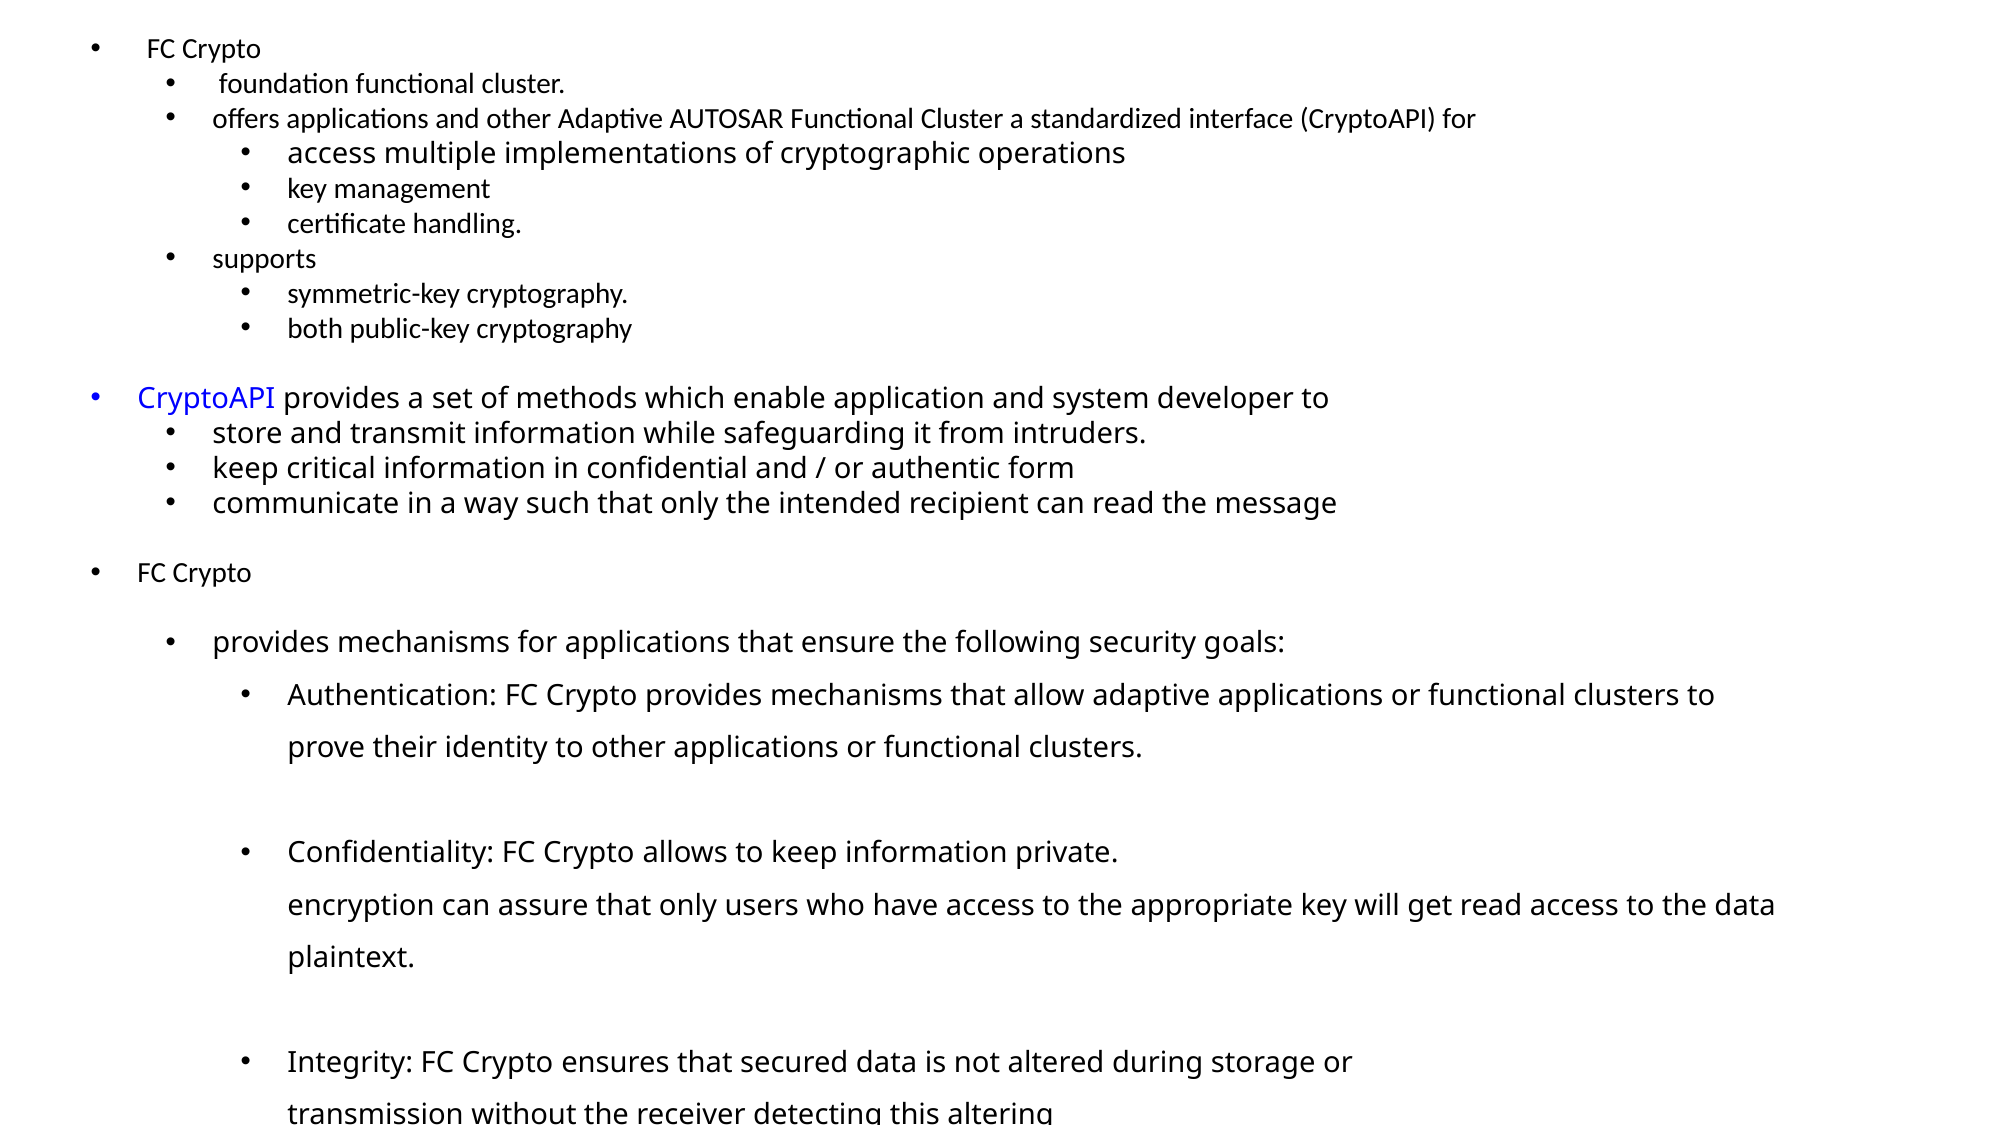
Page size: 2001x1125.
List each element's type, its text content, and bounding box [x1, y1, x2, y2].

text_box FC Crypto foundation functional cluster. offers applications and other Adaptive AUTOSAR Functional Cluster a standardized interface (CryptoAPI) for access multiple implementations of cryptographic operations key management certificate handling. supports symmetric-key cryptography. both public-key cryptography CryptoAPI provides a set of methods which enable application and system developer to store and transmit information while safeguarding it from intruders. keep critical information in confidential and / or authentic form communicate in a way such that only the intended recipient can read the message FC Crypto provides mechanisms for applications that ensure the following security goals: Authentication: FC Crypto provides mechanisms that allow adaptive applications or functional clusters to prove their identity to other applications or functional clusters. Confidentiality: FC Crypto allows to keep information private. encryption can assure that only users who have access to the appropriate key will get read access to the data plaintext. Integrity: FC Crypto ensures that secured data is not altered during storage or transmission without the receiver detecting this altering [75, 22, 1917, 1125]
